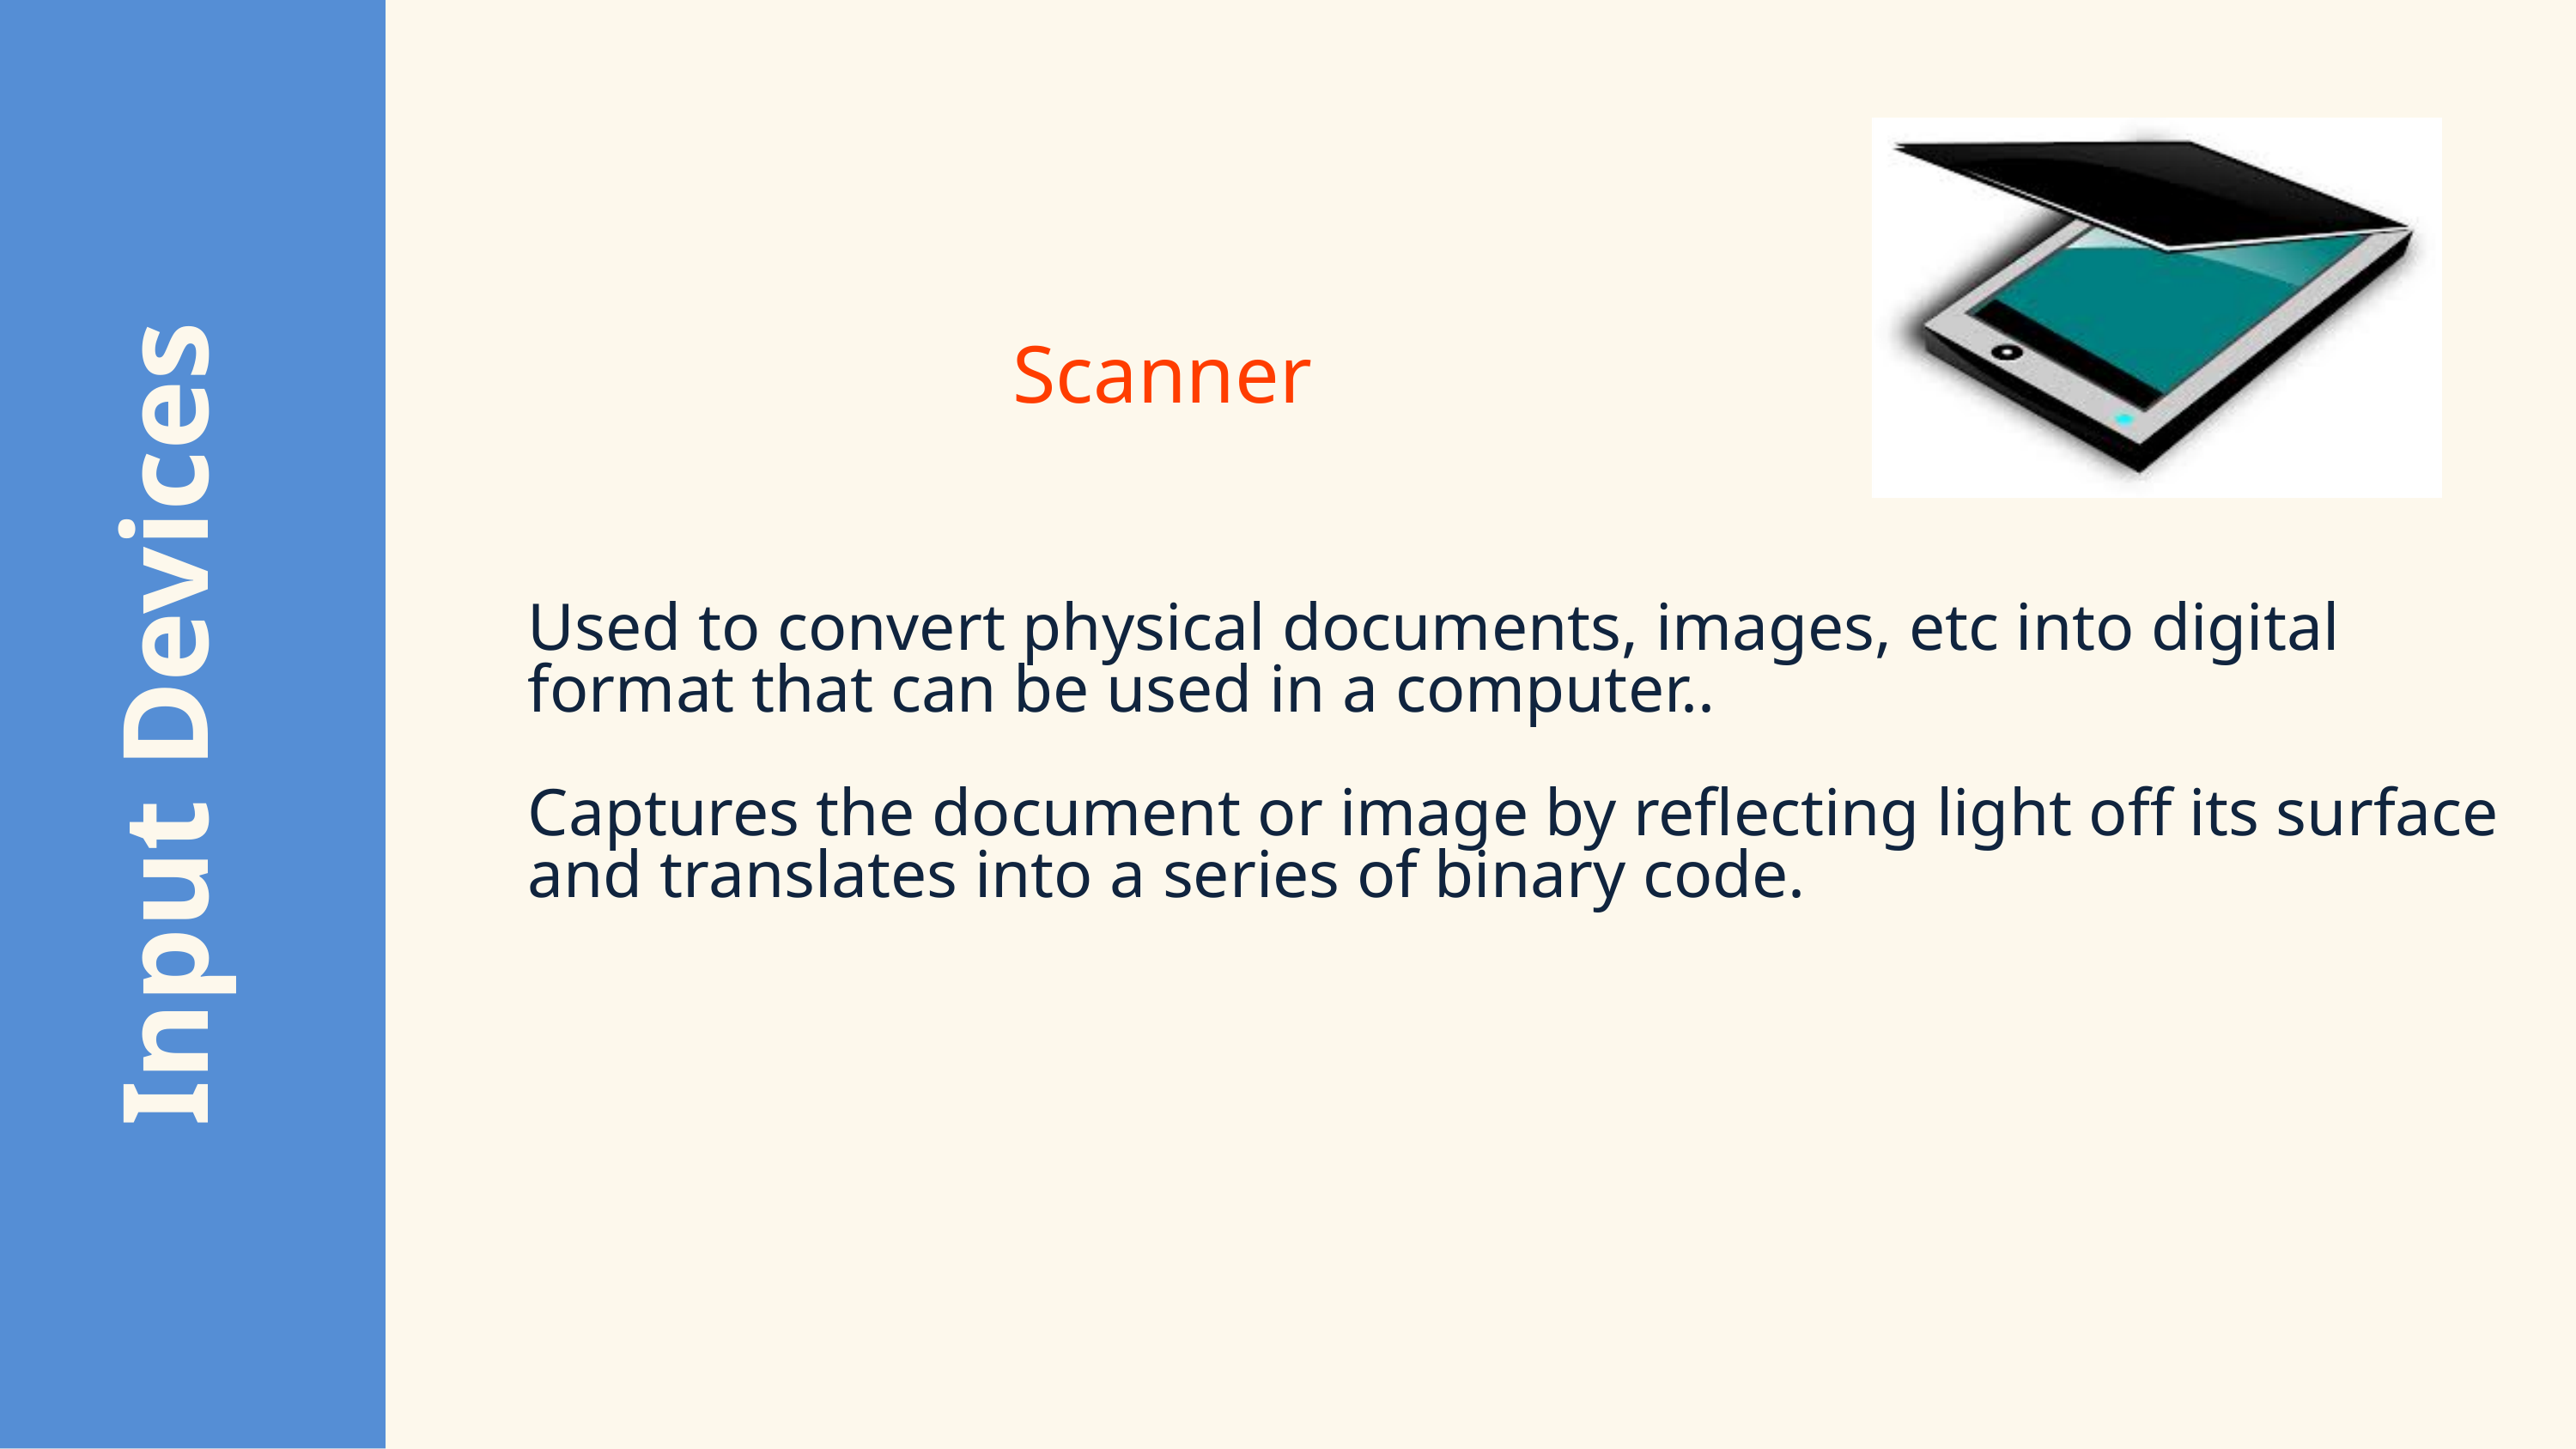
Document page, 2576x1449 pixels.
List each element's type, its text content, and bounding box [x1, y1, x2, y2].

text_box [0, 0, 386, 1449]
picture [1871, 117, 2443, 498]
text_box Used to convert physical documents, images, etc into digital format that can be used in a computer.. Captures the document or image by reflecting light off its surface and translates into a series of binary code. [514, 594, 2576, 979]
text_box Scanner [894, 324, 1431, 420]
